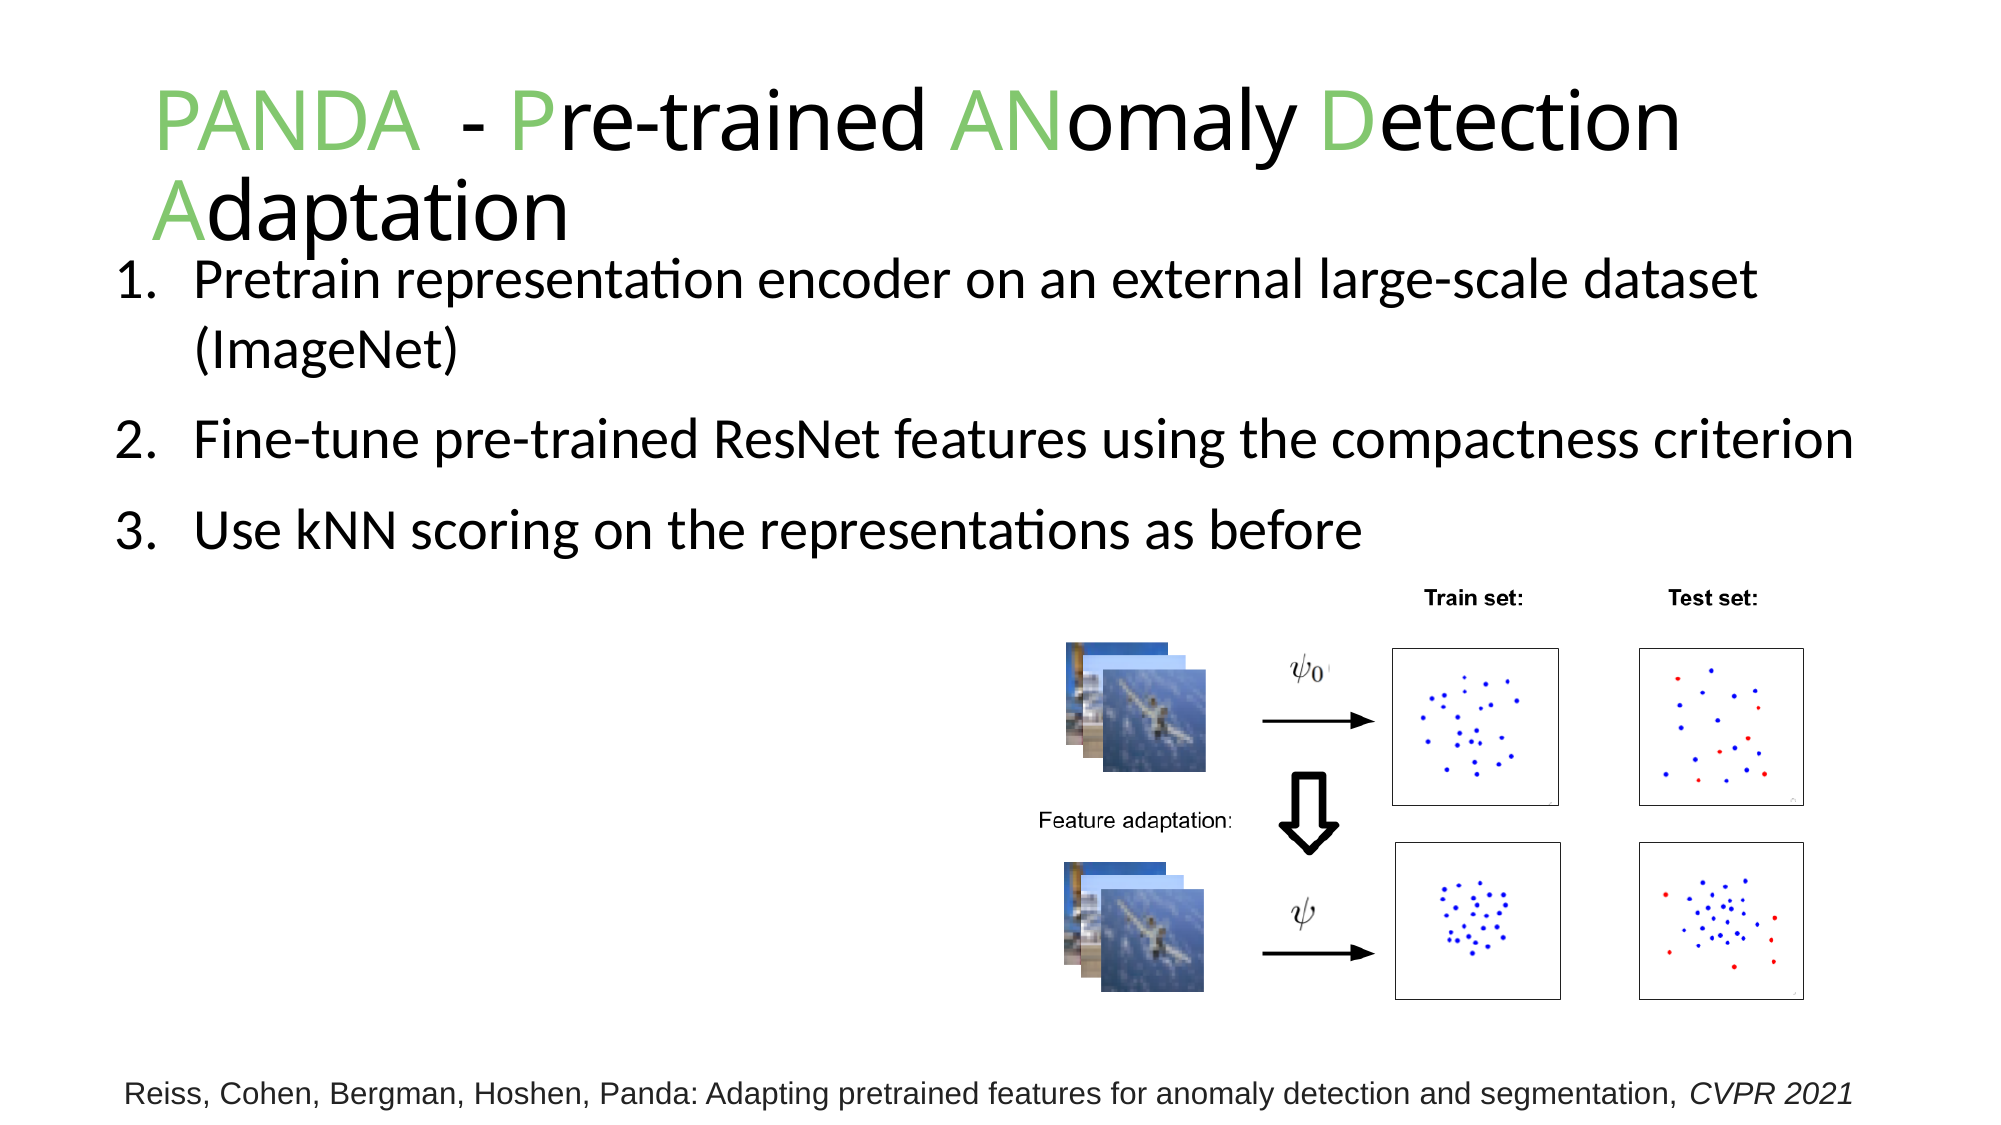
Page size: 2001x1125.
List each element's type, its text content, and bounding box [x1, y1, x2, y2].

title PANDA - Pre-trained ANomaly Detection Adaptation [137, 59, 1863, 232]
text_box Reiss, Cohen, Bergman, Hoshen, Panda: Adapting pretrained features for anomaly detection and segmentation, CVPR 2021 [108, 1066, 1909, 1119]
picture [981, 529, 1831, 1034]
list Pretrain representation encoder on an external large-scale dataset (ImageNet) Fine-tune pre-trained ResNet features using the compactness criterion Use kNN scoring on the representations as before [99, 232, 1901, 928]
